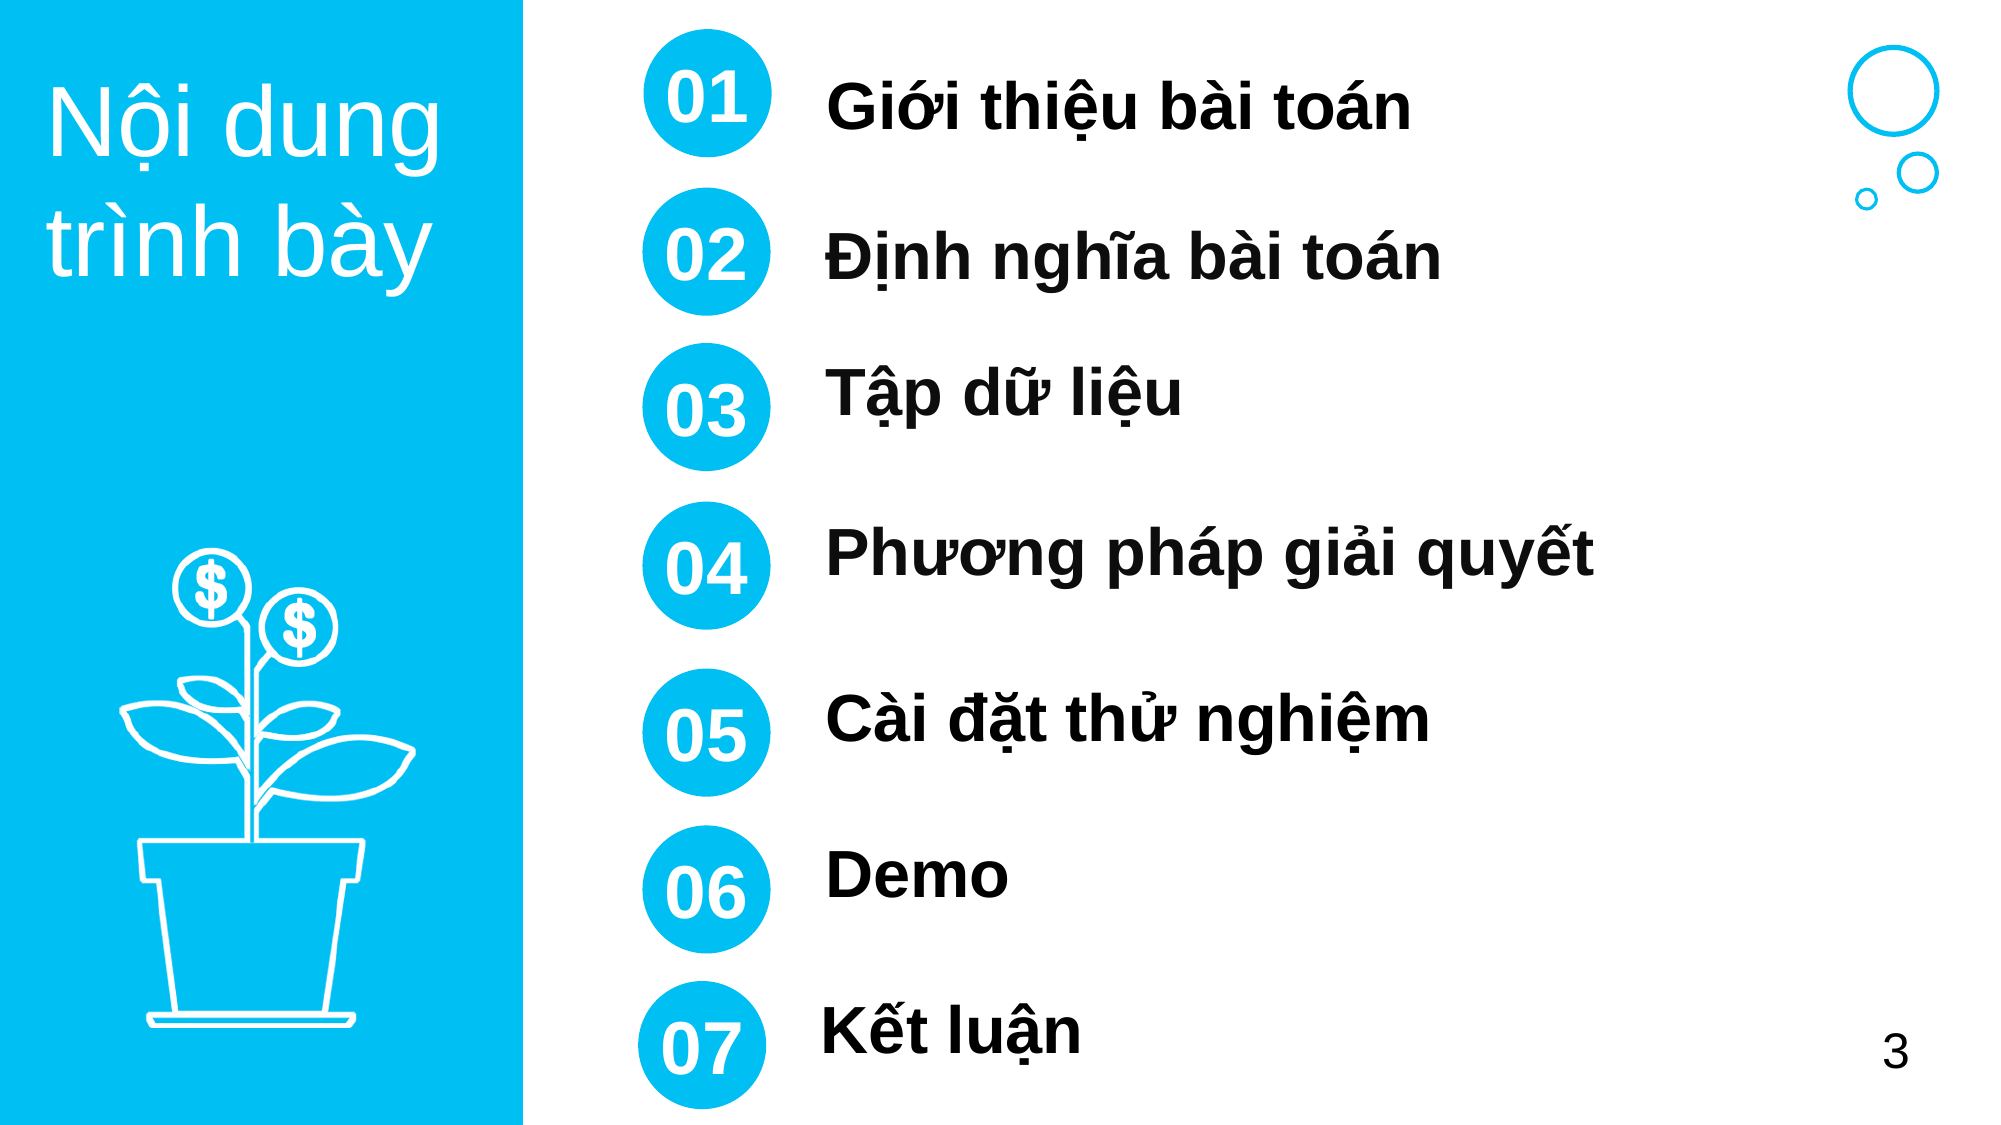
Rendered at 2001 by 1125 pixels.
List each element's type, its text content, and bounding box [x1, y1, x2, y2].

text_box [627, 341, 1643, 471]
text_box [627, 666, 1643, 797]
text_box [627, 501, 1643, 666]
text_box 3 [1639, 1022, 1925, 1083]
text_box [623, 979, 1639, 1110]
text_box Nội dung trình bày [0, 48, 523, 304]
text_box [1850, 47, 1937, 210]
picture [120, 548, 415, 1027]
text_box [628, 29, 1644, 158]
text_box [627, 187, 1659, 383]
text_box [627, 823, 1643, 954]
